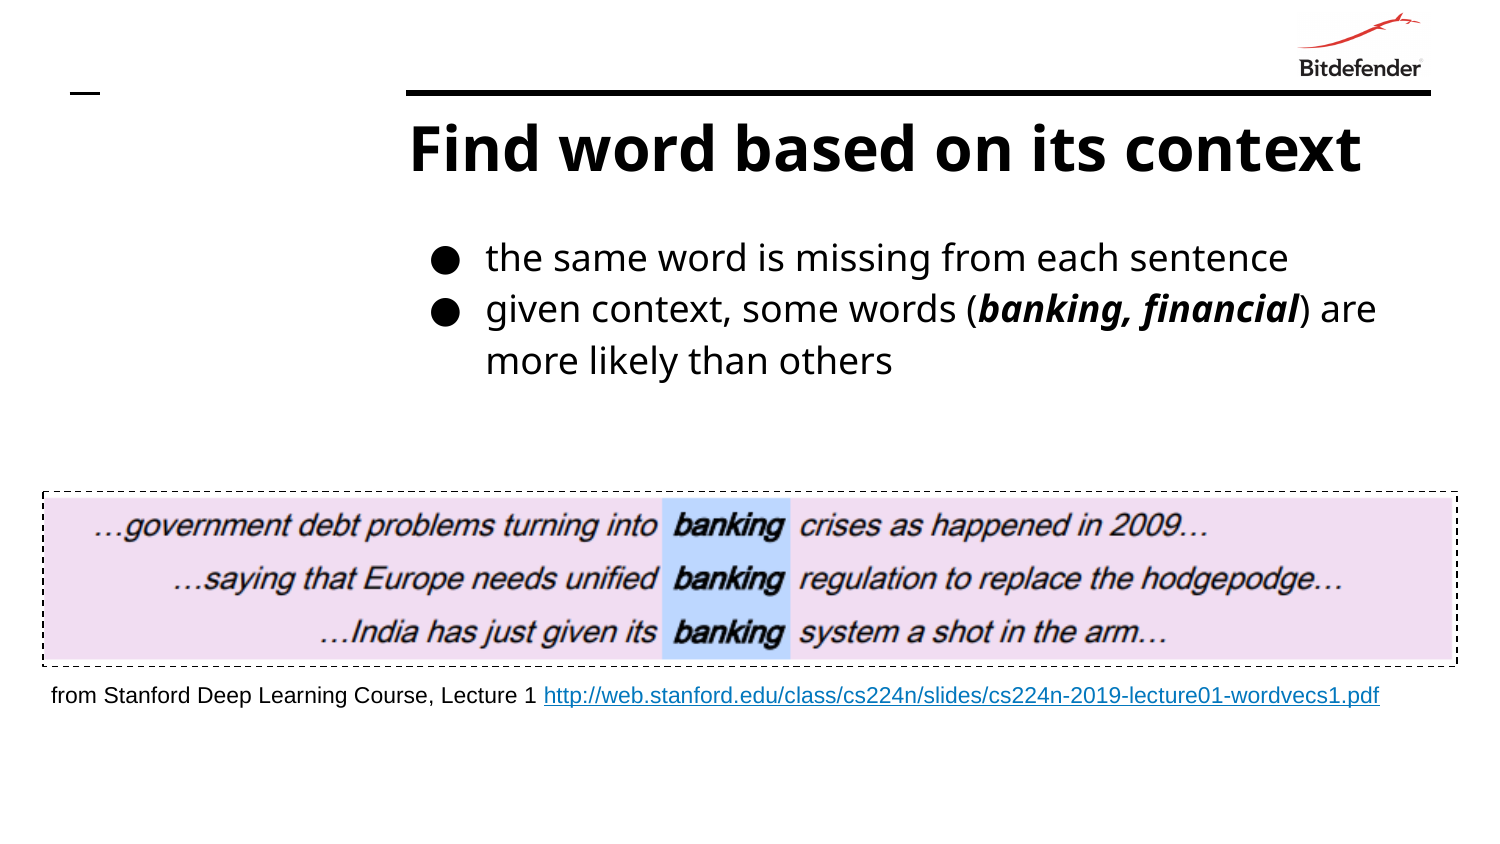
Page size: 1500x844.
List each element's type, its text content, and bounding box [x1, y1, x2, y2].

picture [1297, 12, 1431, 77]
list the same word is missing from each sentence given context, some words (banking, financial) are more likely than others [395, 211, 1433, 397]
picture [43, 491, 1457, 666]
text_box from Stanford Deep Learning Course, Lecture 1 http://web.stanford.edu/class/cs224n/slides/cs224n-2019-lecture01-wordvecs1.pdf [35, 665, 1449, 715]
title Find word based on its context [393, 94, 1431, 199]
